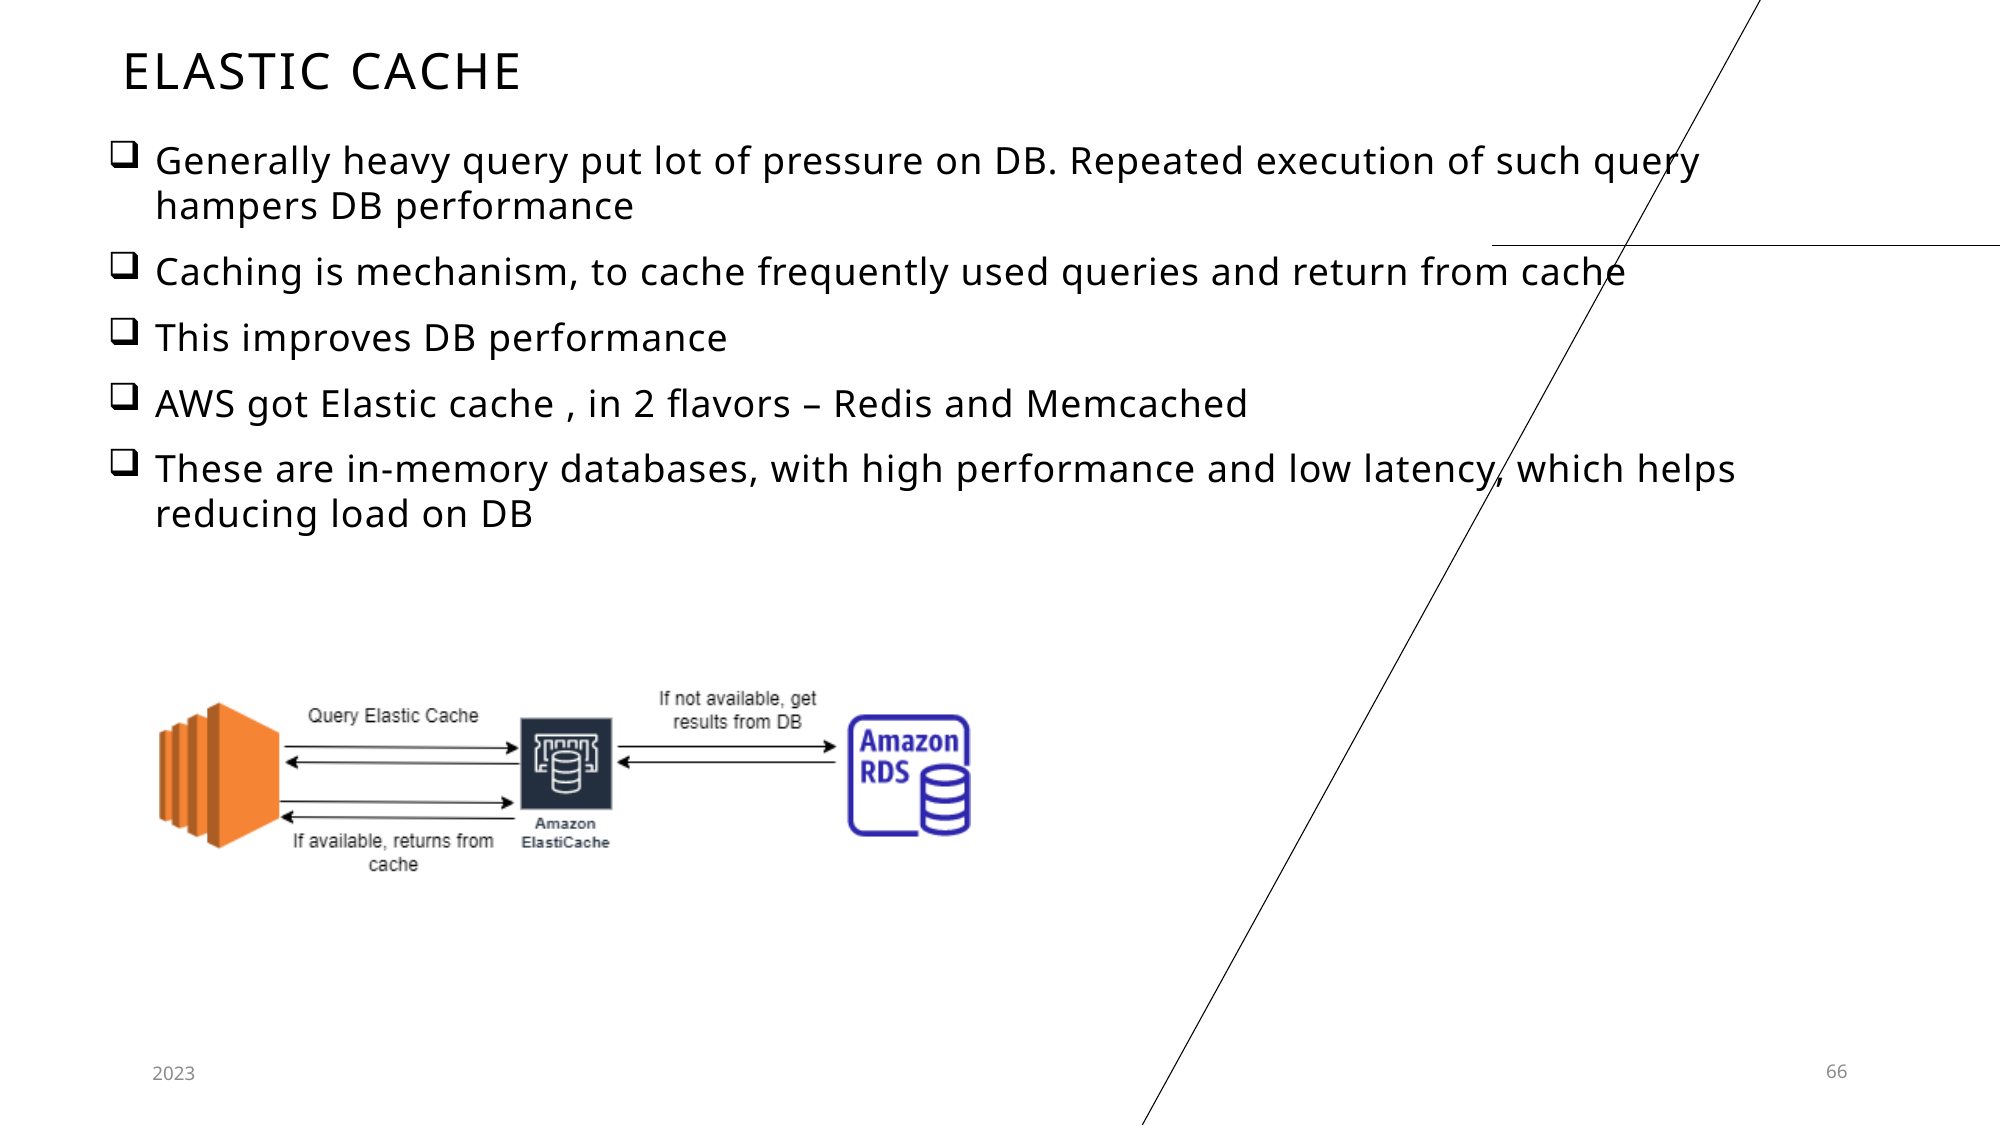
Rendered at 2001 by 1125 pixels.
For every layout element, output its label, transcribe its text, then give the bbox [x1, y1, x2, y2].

slide_number 66 [1412, 1042, 1863, 1103]
slide_number 2023 [137, 1042, 338, 1103]
picture [159, 685, 971, 876]
list Generally heavy query put lot of pressure on DB. Repeated execution of such query hampers DB performance Caching is mechanism, to cache frequently used queries and return from cache This improves DB performance AWS got Elastic cache , in 2 flavors – Redis and Memcached These are in-memory databases, with high performance and low latency, which helps reducing load on DB [93, 129, 1848, 618]
title Elastic cache [108, 23, 1445, 108]
